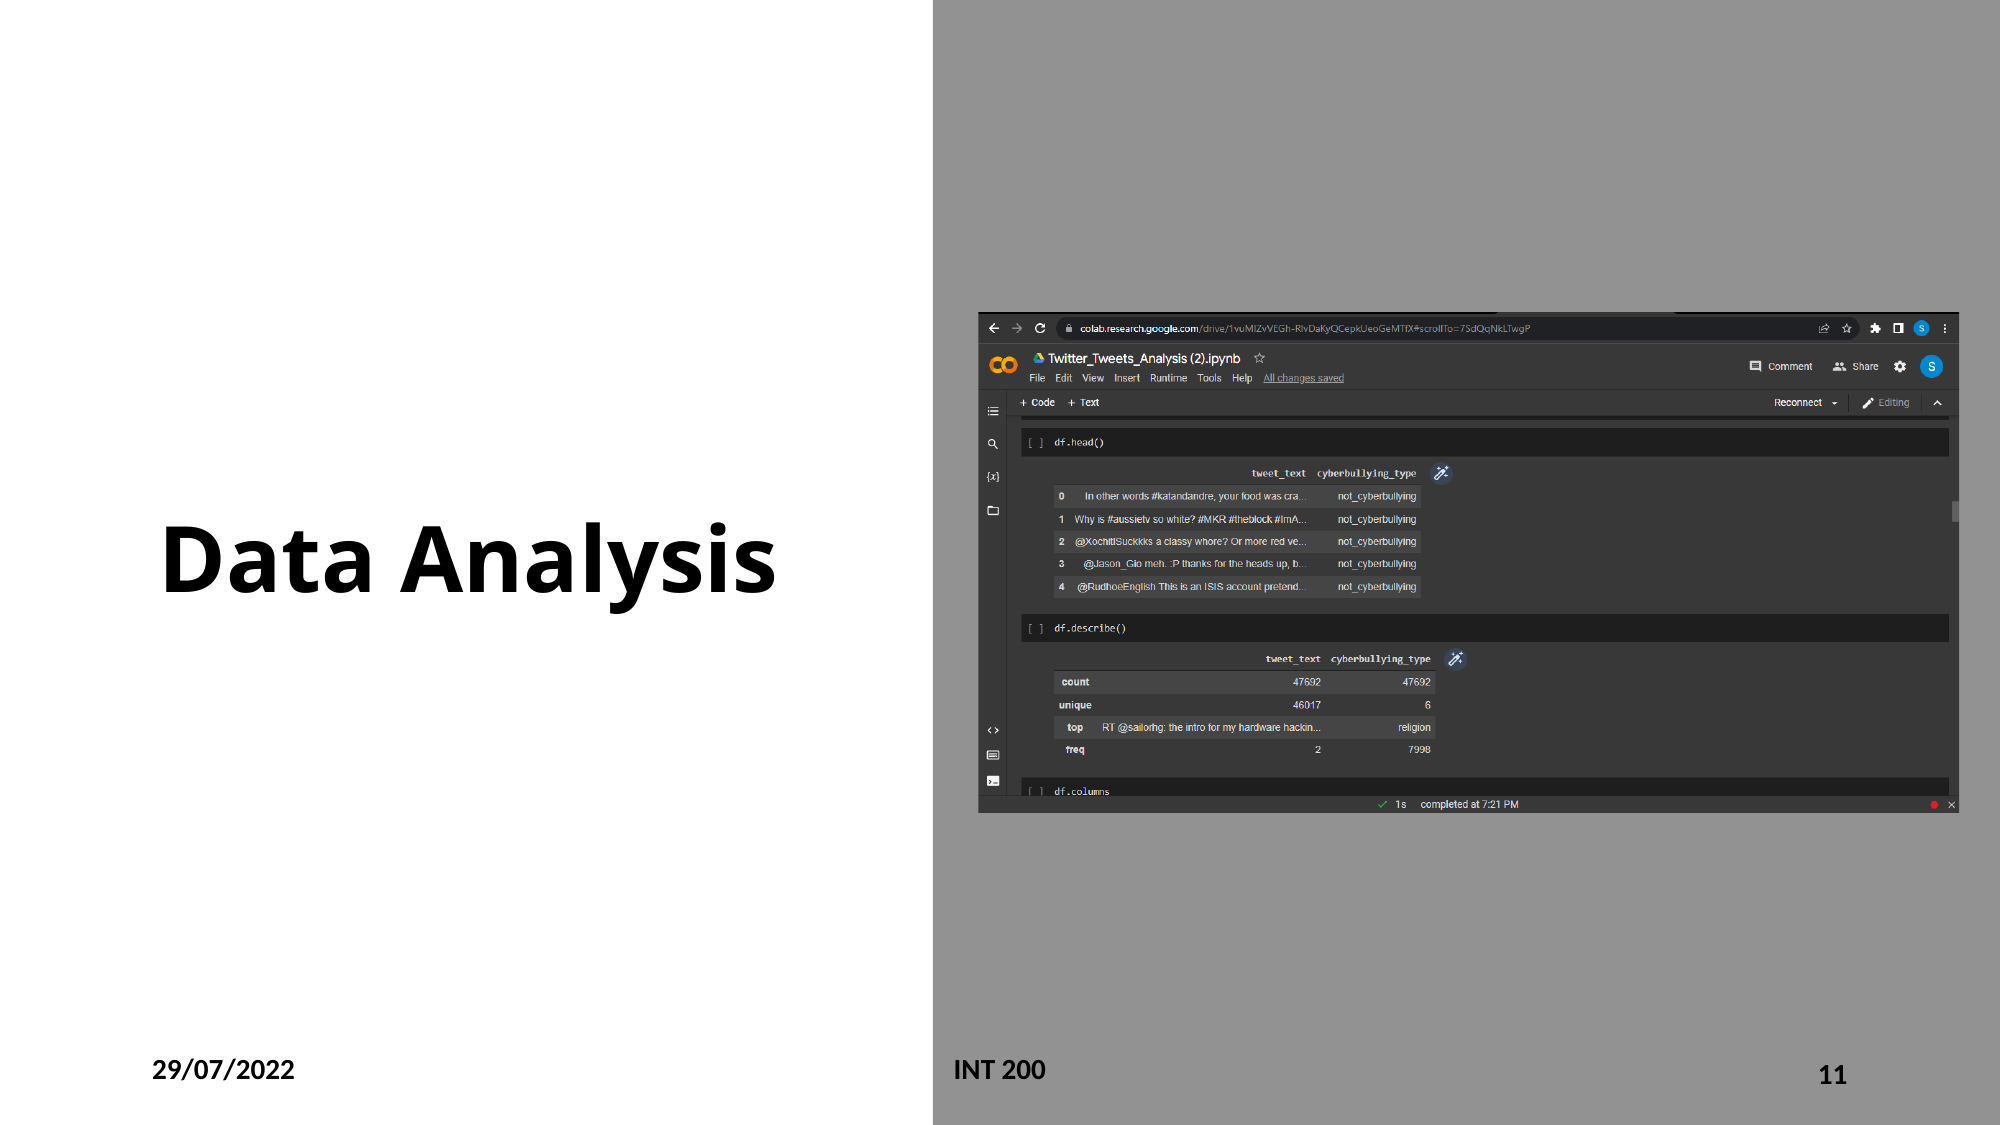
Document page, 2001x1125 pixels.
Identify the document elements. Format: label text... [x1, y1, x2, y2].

text_box INT 200 [662, 1042, 1338, 1103]
picture [978, 312, 1960, 813]
slide_number 11 [1412, 1042, 1863, 1103]
title Data Analysis [0, 456, 938, 669]
text_box 29/07/2022 [137, 1042, 588, 1103]
text_box [932, 0, 2000, 1125]
